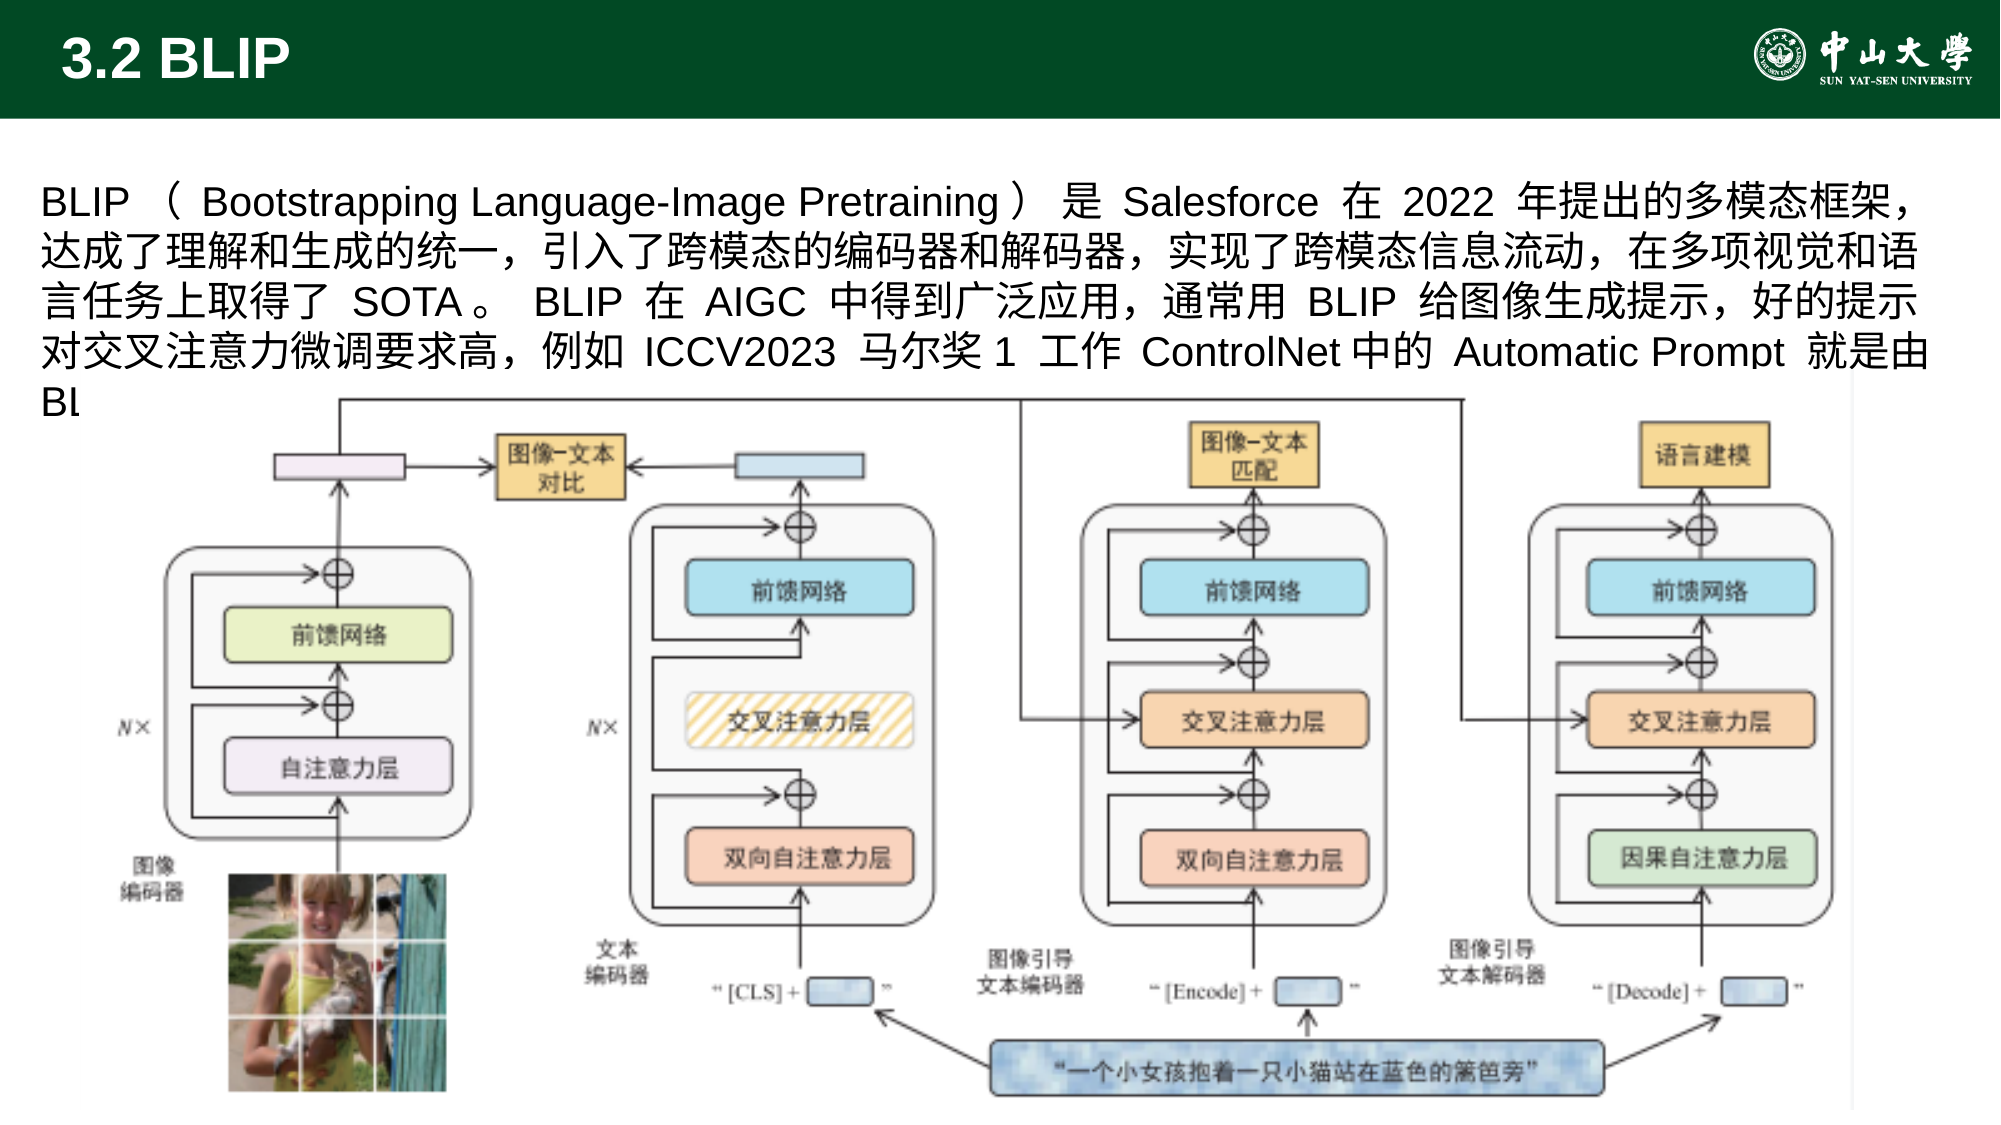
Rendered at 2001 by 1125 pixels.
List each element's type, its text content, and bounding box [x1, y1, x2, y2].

picture [1740, 11, 2000, 107]
text_box BLIP（ Bootstrapping Language-Image Pretraining） 是 Salesforce 在 2022 年提出的多模态框架，达成了理解和生成的统一，引入了跨模态的编码器和解码器，实现了跨模态信息流动，在多项视觉和语言任务上取得了 SOTA。 BLIP 在 AIGC 中得到广泛应用，通常用 BLIP 给图像生成提示，好的提示对交叉注意力微调要求高，例如 ICCV2023 马尔奖1 工作 ControlNet中的 Automatic Prompt 就是由 BLIP 生成的。 [25, 167, 1975, 433]
title 3.2 BLIP [46, 0, 1723, 119]
picture [79, 369, 1854, 1110]
